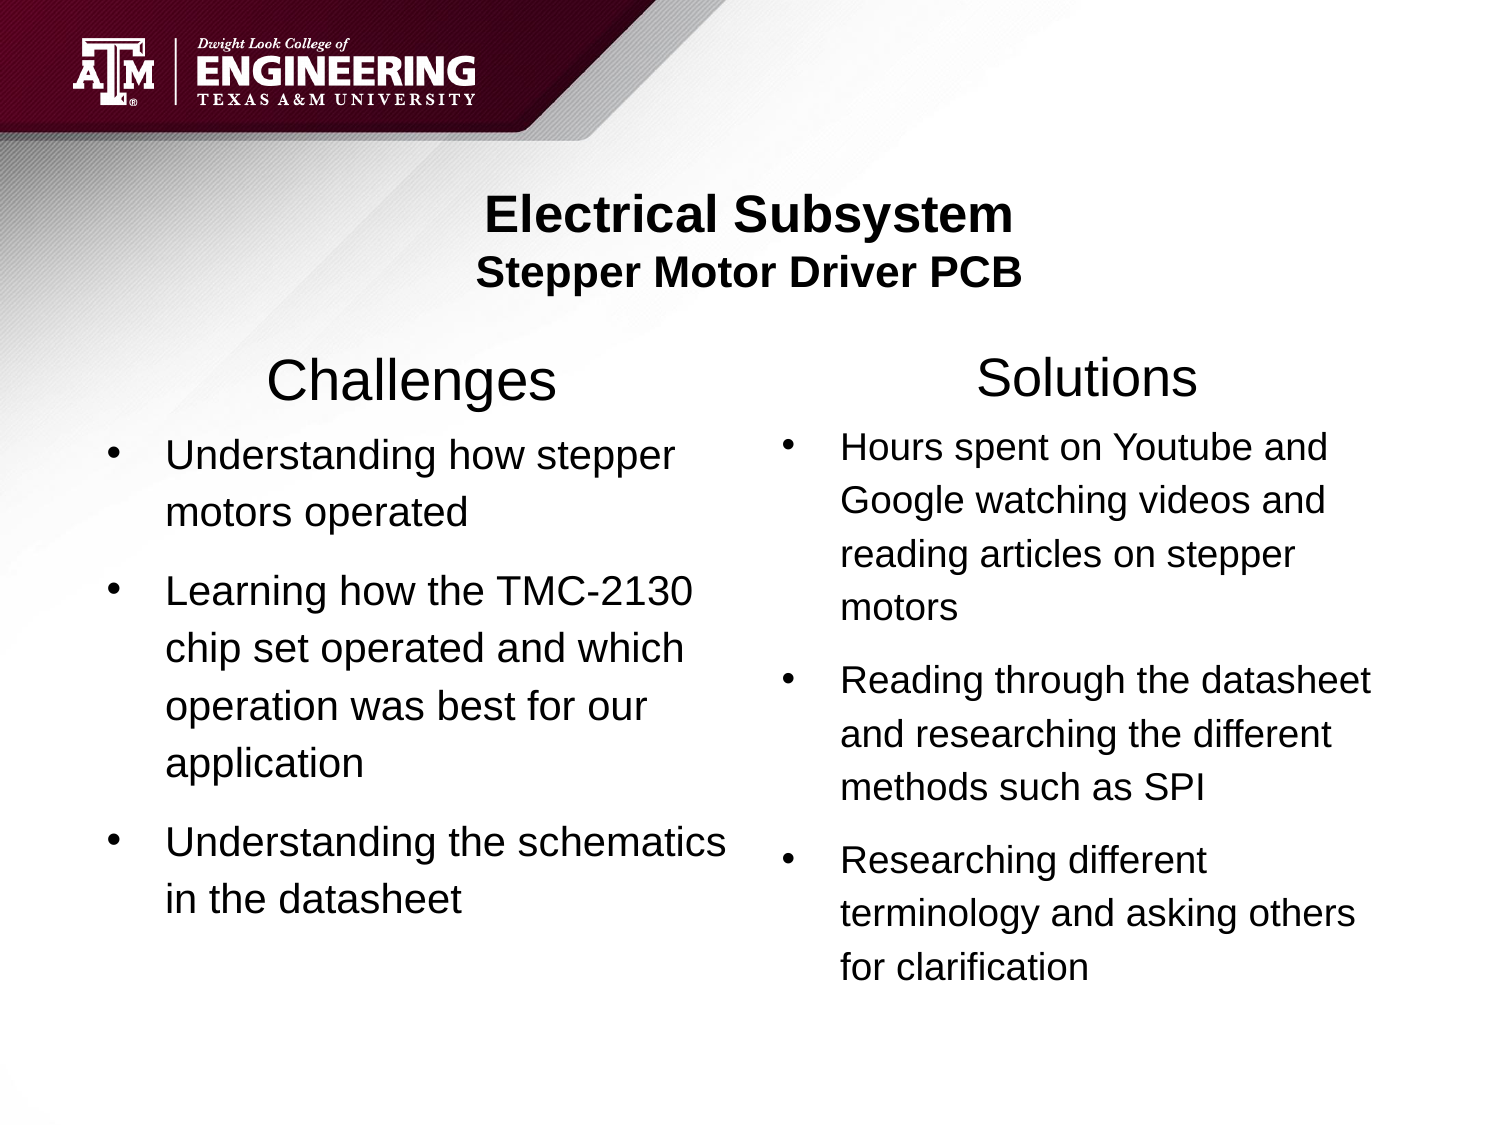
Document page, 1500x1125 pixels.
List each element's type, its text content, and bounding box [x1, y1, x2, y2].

title Electrical Subsystem Stepper Motor Driver PCB [75, 172, 1425, 304]
list Solutions Hours spent on Youtube and Google watching videos and reading articles on stepper motors Reading through the datasheet and researching the different methods such as SPI Researching different terminology and asking others for clarification [750, 335, 1425, 1004]
list Challenges Understanding how stepper motors operated Learning how the TMC-2130 chip set operated and which operation was best for our application Understanding the schematics in the datasheet [75, 335, 750, 1004]
picture [0, 0, 1500, 1125]
